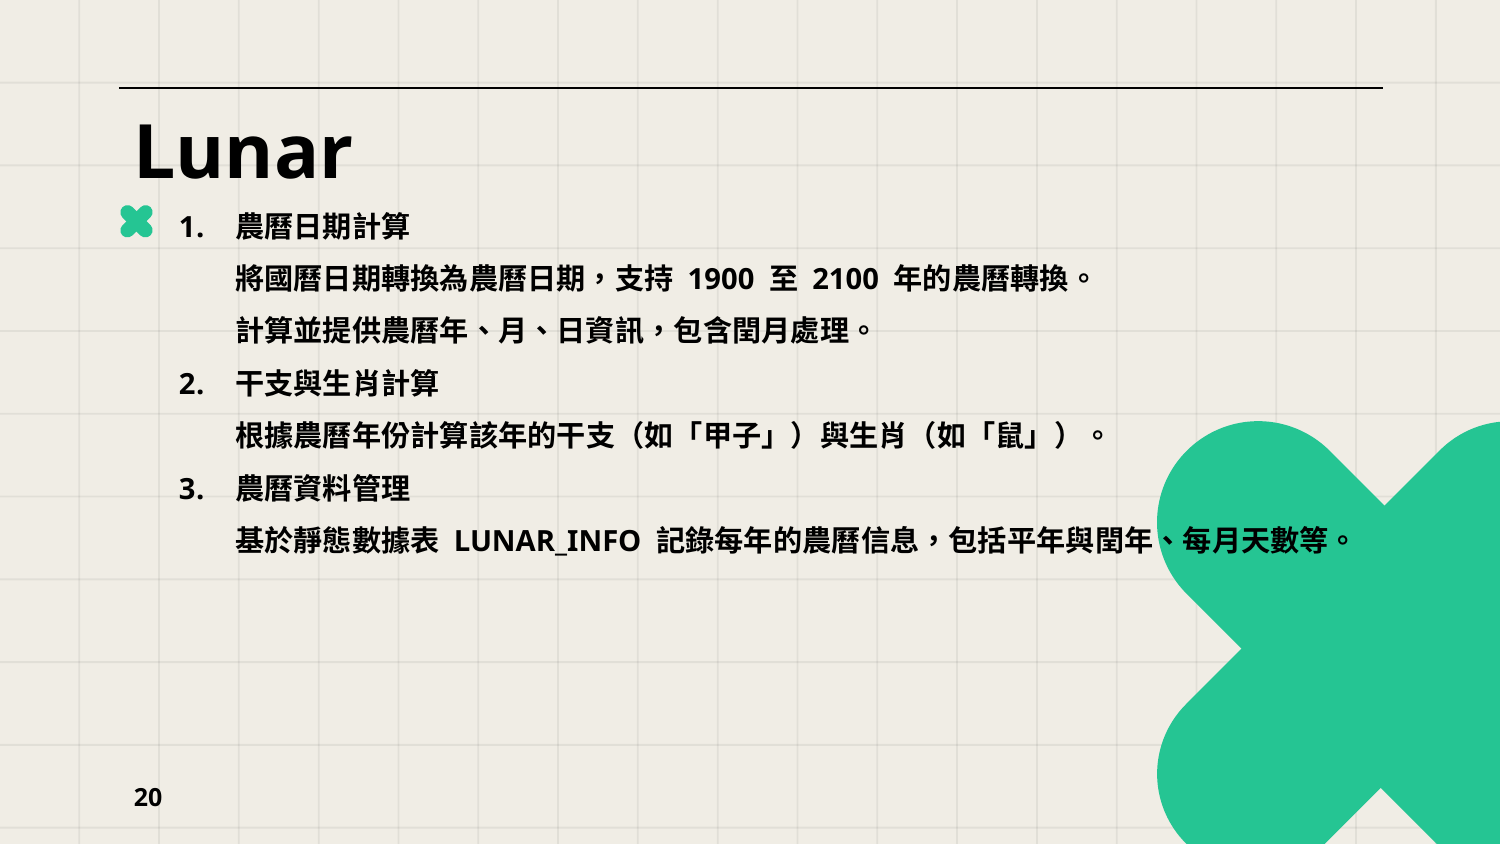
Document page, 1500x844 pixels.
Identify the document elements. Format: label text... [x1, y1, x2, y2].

slide_number 20 [119, 766, 209, 831]
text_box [116, 201, 156, 241]
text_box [1114, 378, 1500, 844]
title Lunar [118, 88, 1382, 183]
text_box 農曆日期計算 將國曆日期轉換為農曆日期，支持 1900 至 2100 年的農曆轉換。 計算並提供農曆年、月、日資訊，包含閏月處理。 干支與生肖計算 根據農曆年份計算該年的干支（如「甲子」）與生肖（如「鼠」）。 農曆資料管理 基於靜態數據表 LUNAR_INFO 記錄每年的農曆信息，包括平年與閏年、每月天數等。 [163, 182, 1382, 565]
